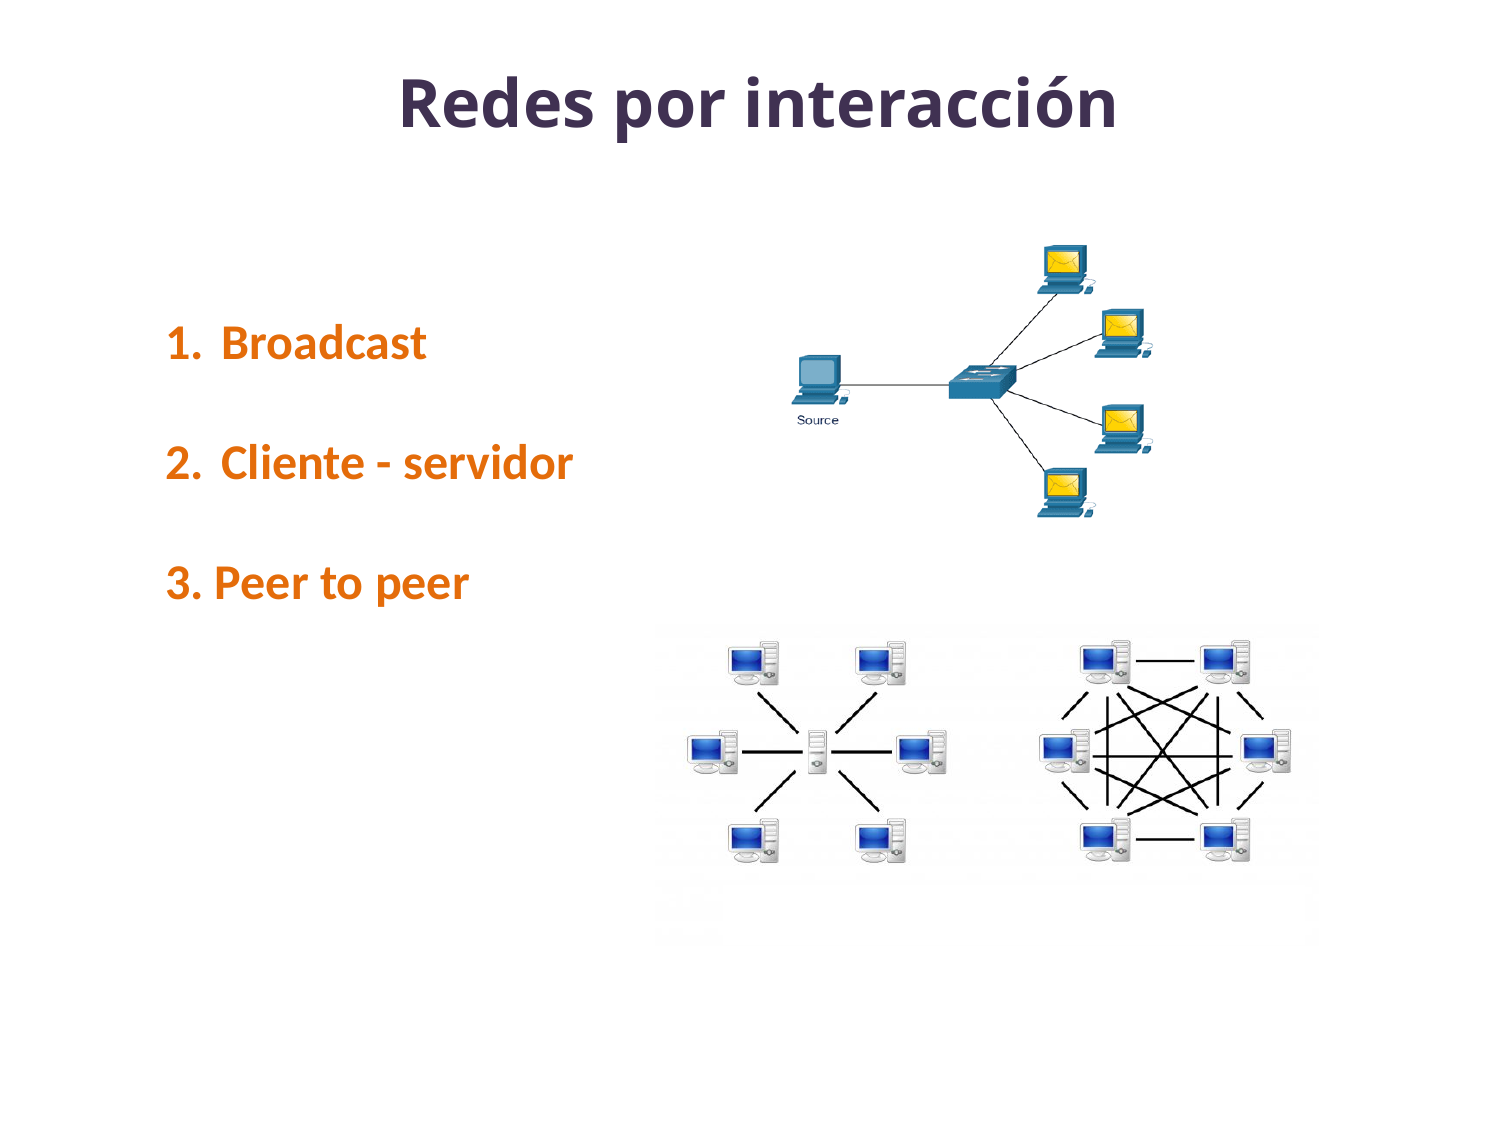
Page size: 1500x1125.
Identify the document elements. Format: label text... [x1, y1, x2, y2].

text_box Broadcast Cliente - servidor 3. Peer to peer [150, 242, 600, 617]
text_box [655, 602, 1319, 946]
text_box Redes por interacción [14, 7, 1486, 195]
picture [785, 241, 1157, 523]
